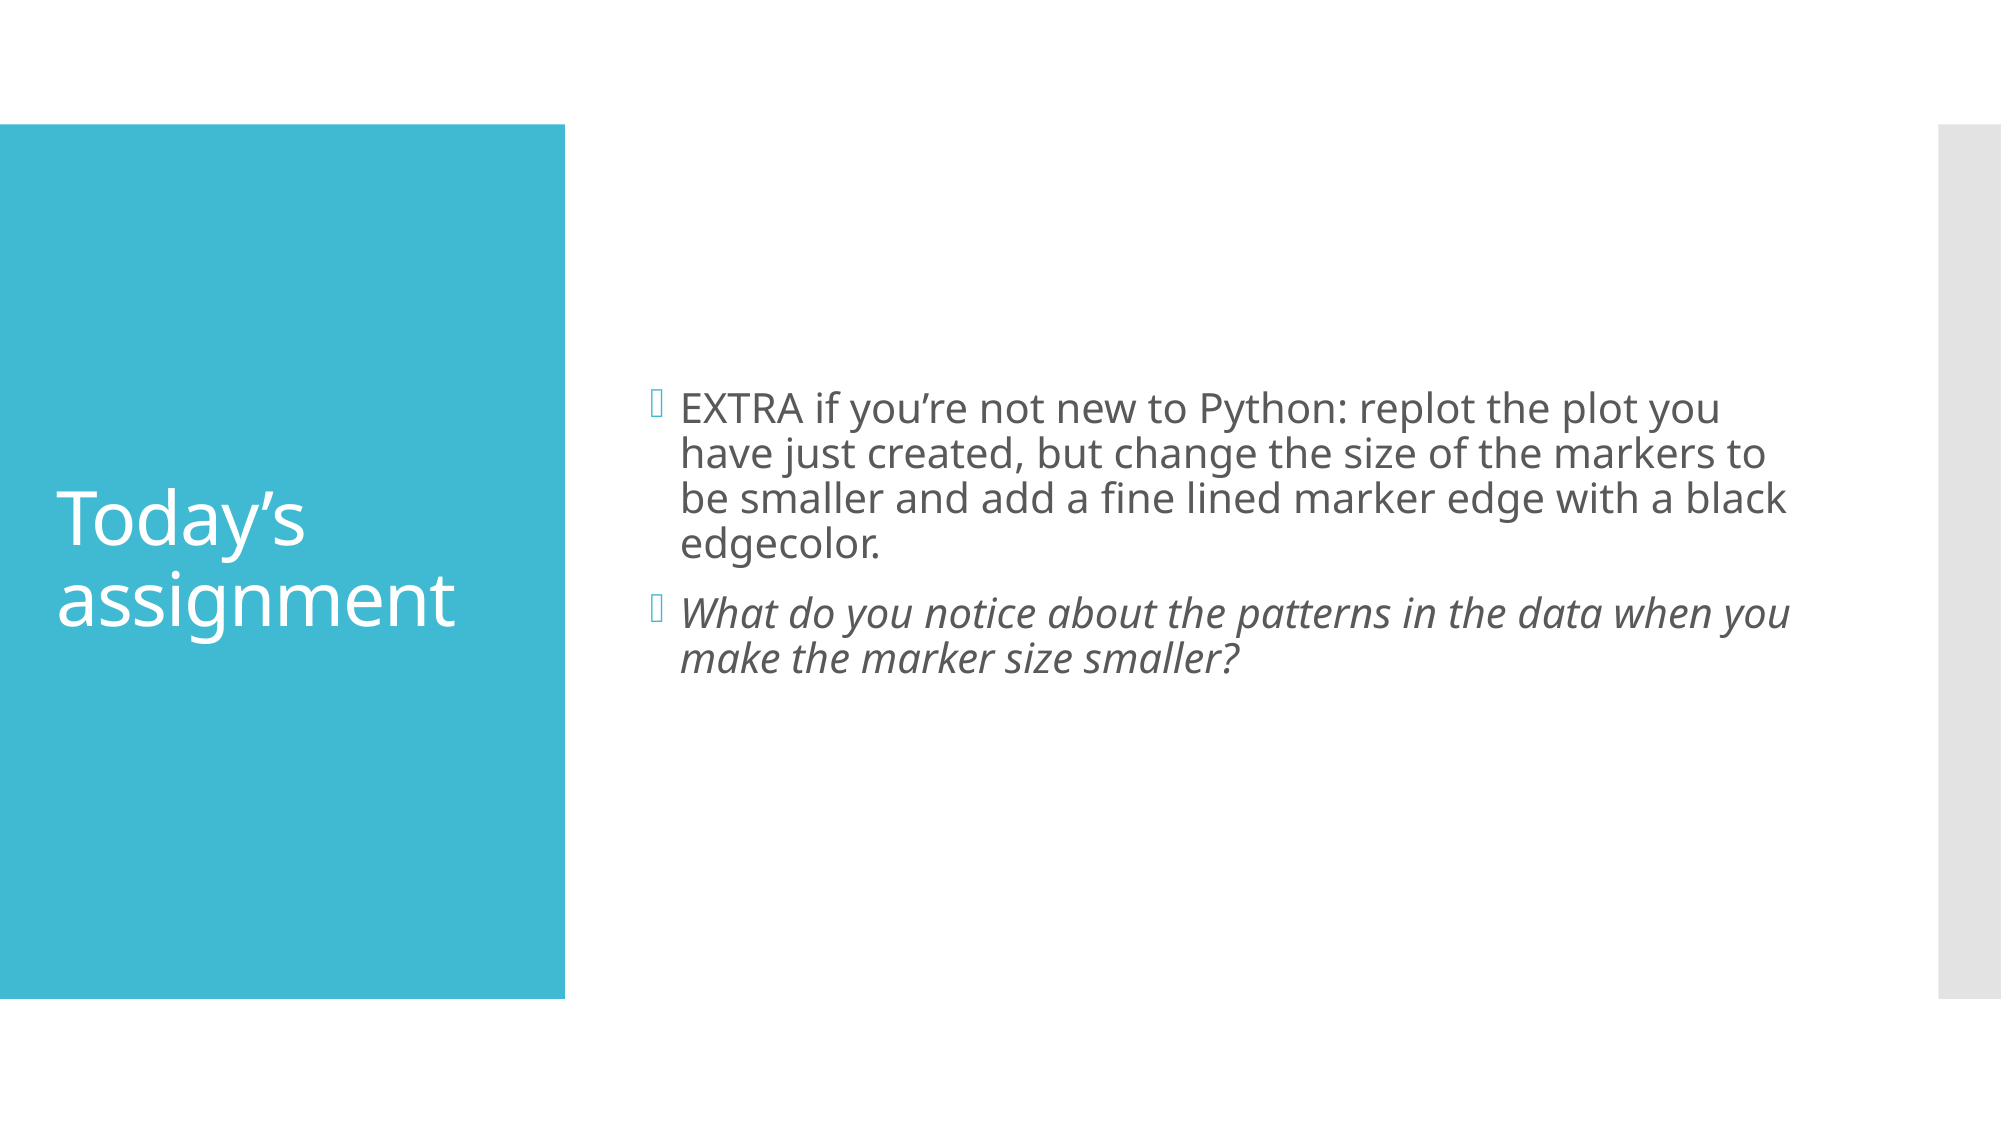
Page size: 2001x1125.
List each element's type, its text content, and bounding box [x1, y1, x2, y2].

title Today’s assignment [41, 184, 525, 940]
list EXTRA if you’re not new to Python: replot the plot you have just created, but change the size of the markers to be smaller and add a fine lined marker edge with a black edgecolor. What do you notice about the patterns in the data when you make the marker size smaller? [634, 106, 1835, 1104]
